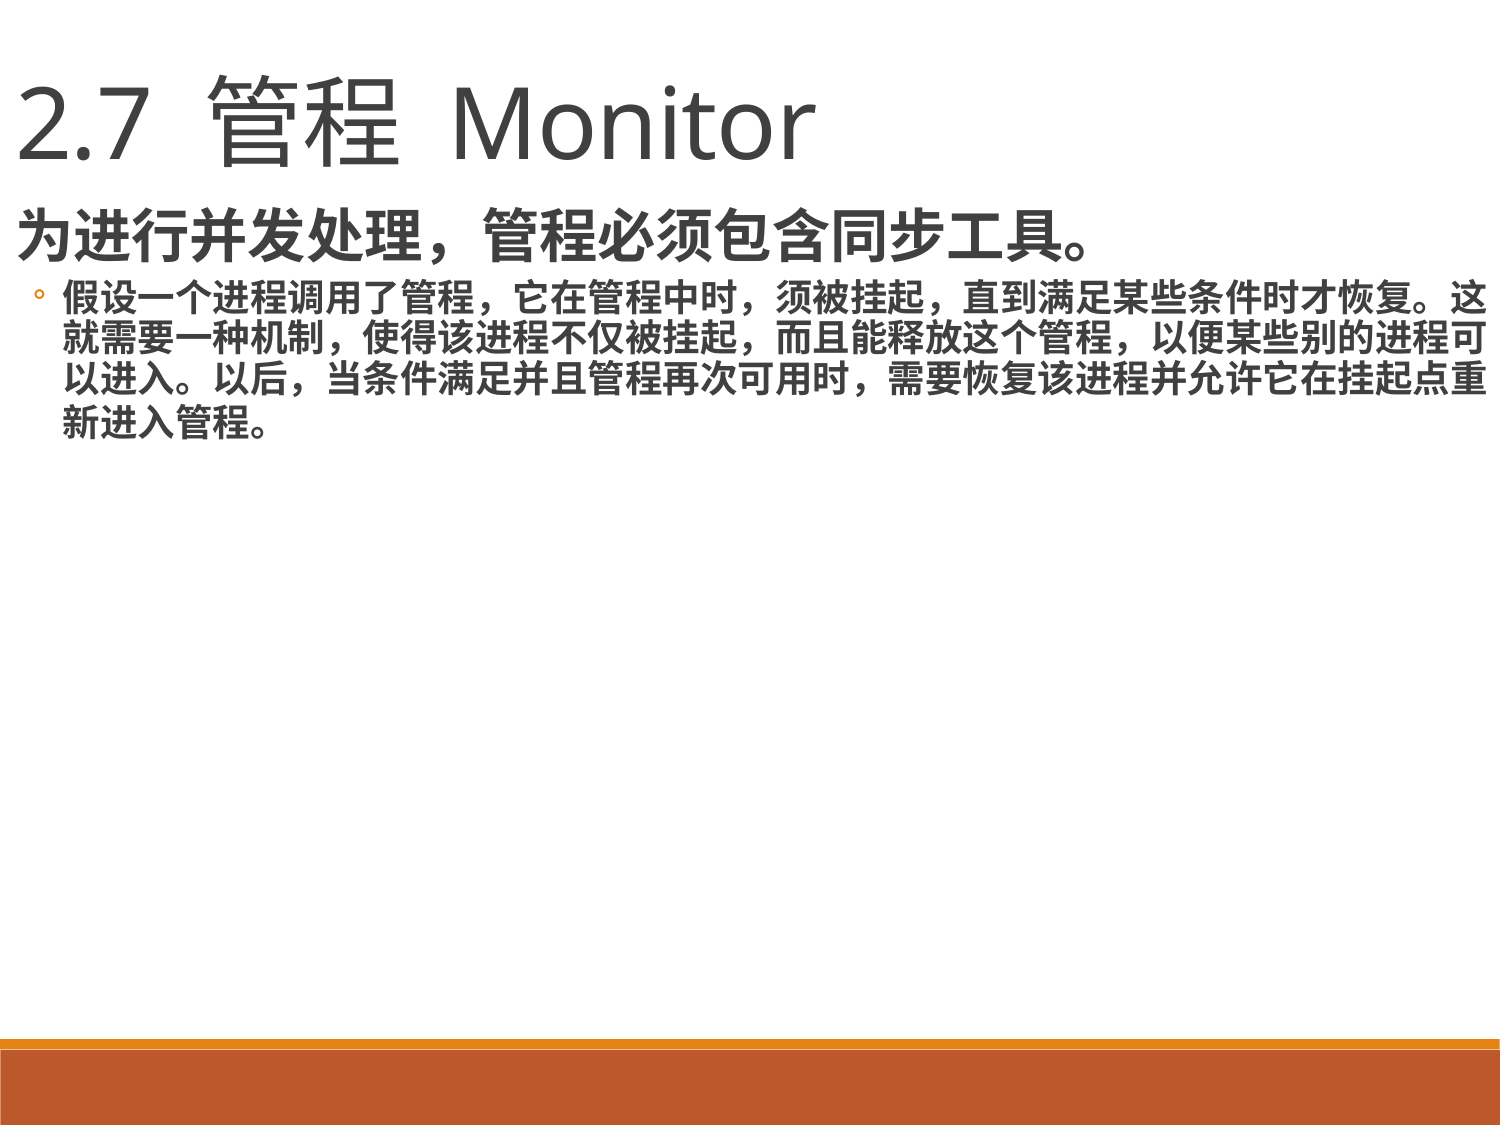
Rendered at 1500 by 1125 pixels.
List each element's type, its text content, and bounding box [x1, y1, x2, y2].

list 为进行并发处理，管程必须包含同步工具。 假设一个进程调用了管程，它在管程中时，须被挂起，直到满足某些条件时才恢复。这就需要一种机制，使得该进程不仅被挂起，而且能释放这个管程，以便某些别的进程可以进入。以后，当条件满足并且管程再次可用时，需要恢复该进程并允许它在挂起点重新进入管程。 [0, 200, 1500, 1075]
title 2.7 管程 Monitor [0, 0, 1500, 188]
